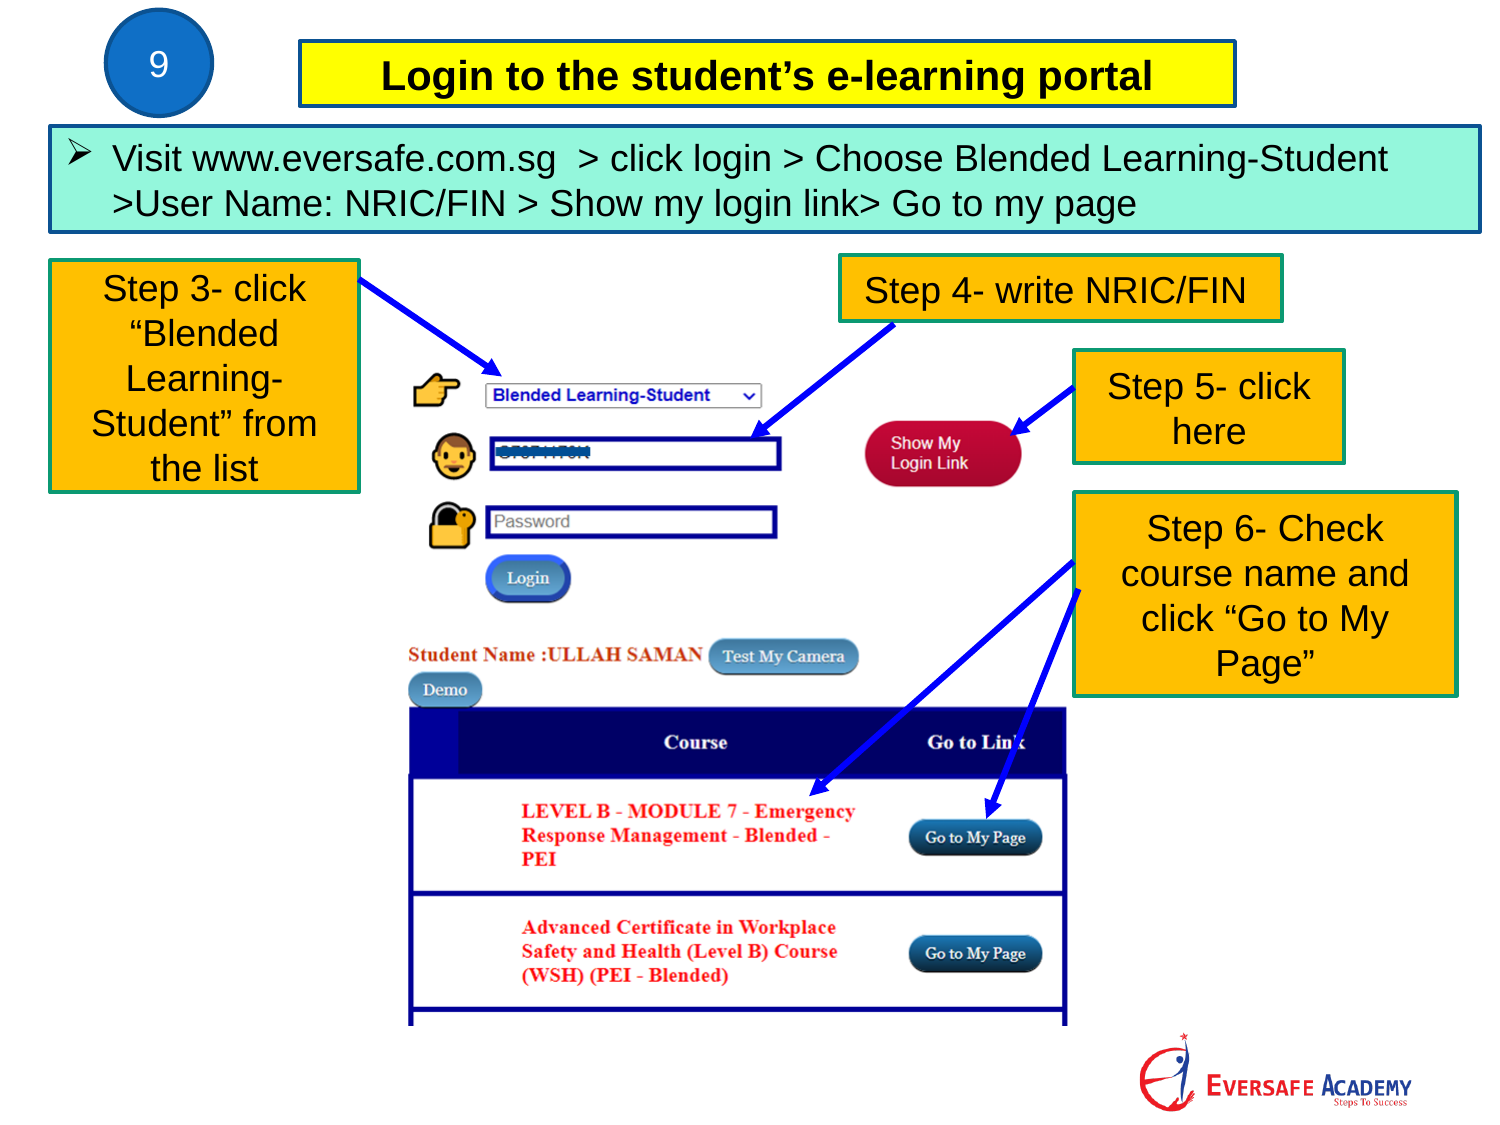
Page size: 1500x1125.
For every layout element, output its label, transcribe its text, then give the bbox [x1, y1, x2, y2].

text_box Step 4- write NRIC/FIN [838, 253, 1284, 323]
picture [373, 355, 1097, 1026]
text_box 9 [103, 7, 215, 119]
text_box Visit www.eversafe.com.sg > click login > Choose Blended Learning-Student >User Name: NRIC/FIN > Show my login link> Go to my page [48, 124, 1482, 234]
text_box Step 3- click “Blended Learning- Student” from the list [48, 258, 361, 494]
text_box Login to the student’s e-learning portal [298, 39, 1237, 108]
text_box Step 5- click here [1072, 348, 1346, 465]
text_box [985, 588, 1079, 820]
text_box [749, 323, 895, 439]
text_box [1009, 386, 1075, 437]
picture [1139, 1032, 1412, 1125]
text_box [808, 561, 1074, 797]
text_box Step 6- Check course name and click “Go to My Page” [1140, 490, 1459, 698]
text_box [358, 278, 503, 377]
